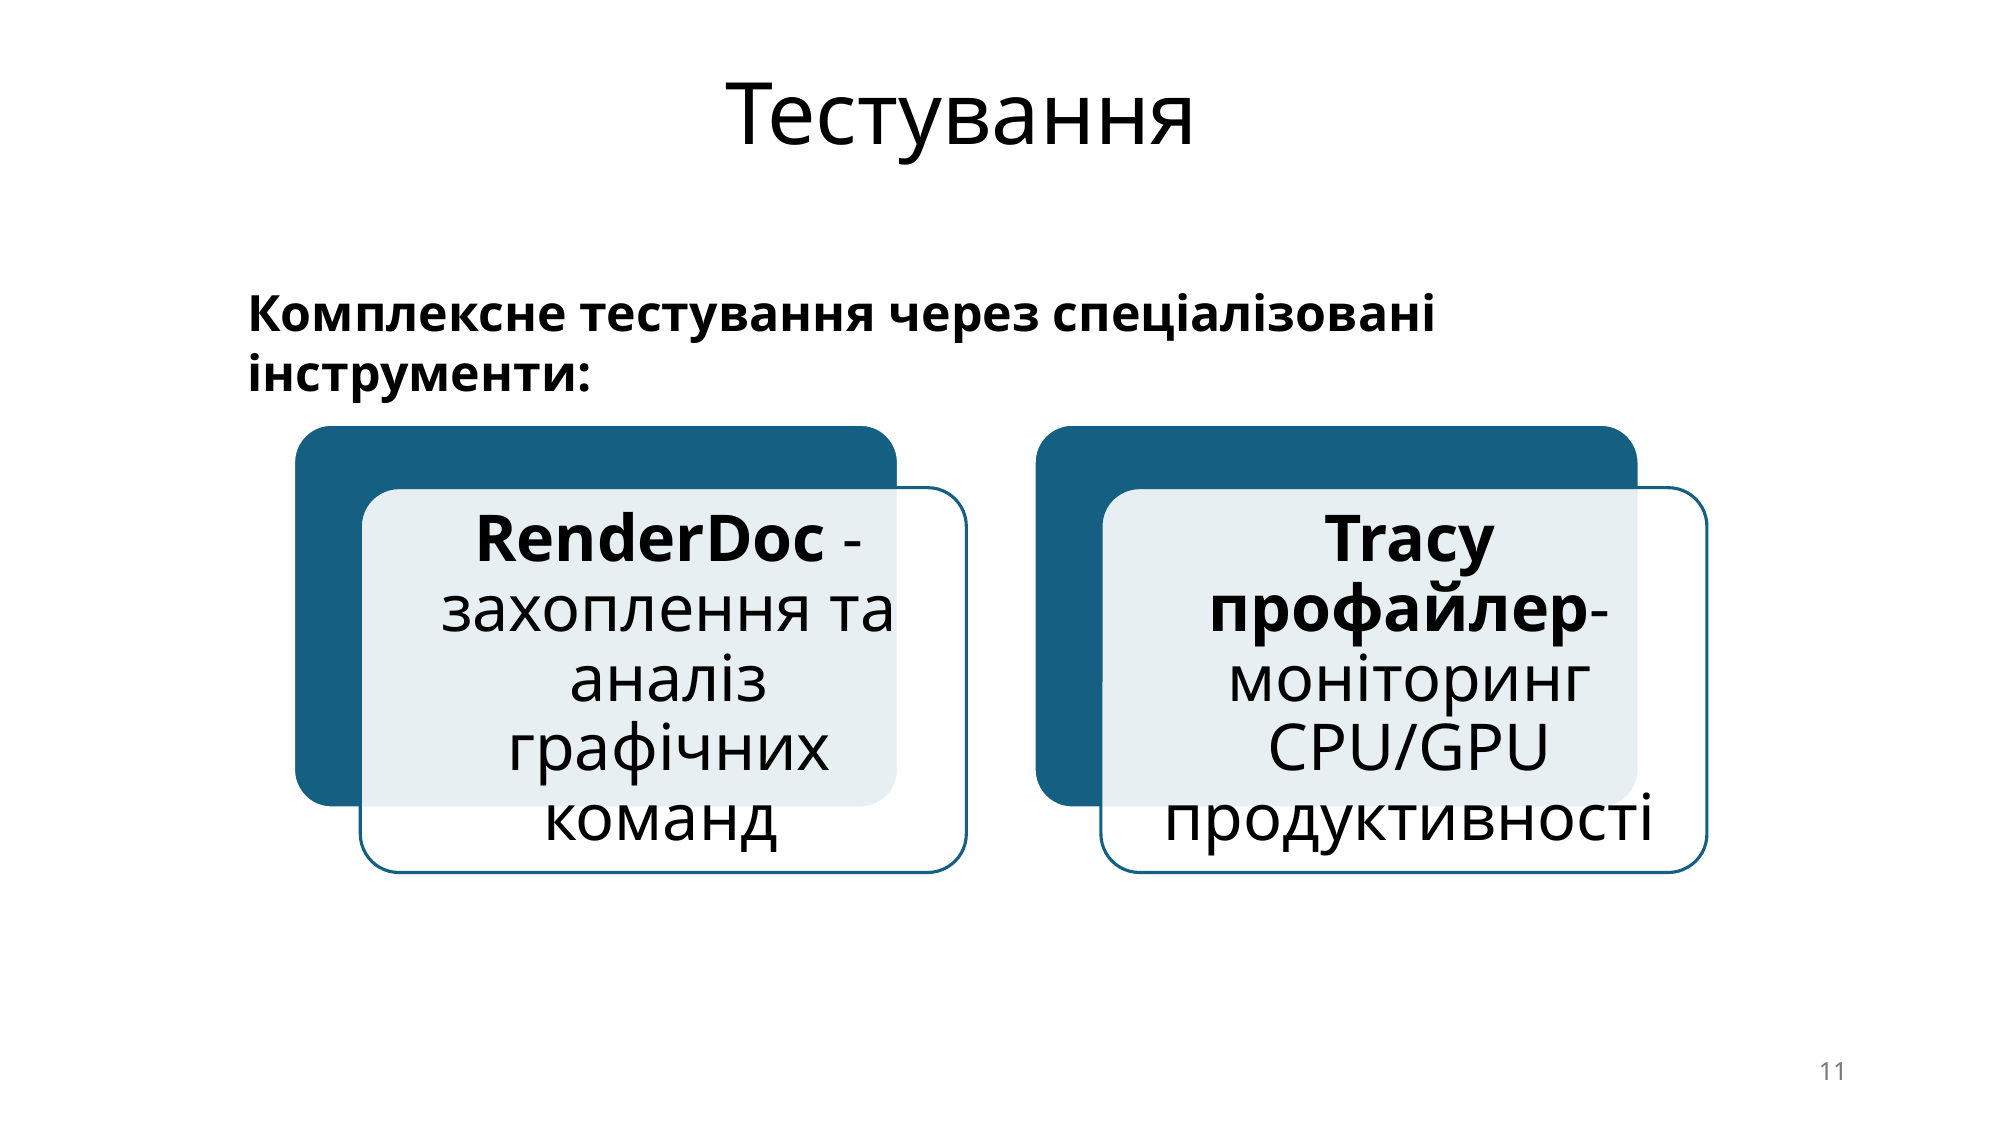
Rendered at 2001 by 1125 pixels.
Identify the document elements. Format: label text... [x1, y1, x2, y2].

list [292, 416, 1708, 880]
title Тестування [710, 53, 1222, 172]
text_box Комплексне тестування через спеціалізовані інструменти: [232, 274, 1768, 410]
slide_number 11 [1412, 1042, 1863, 1103]
